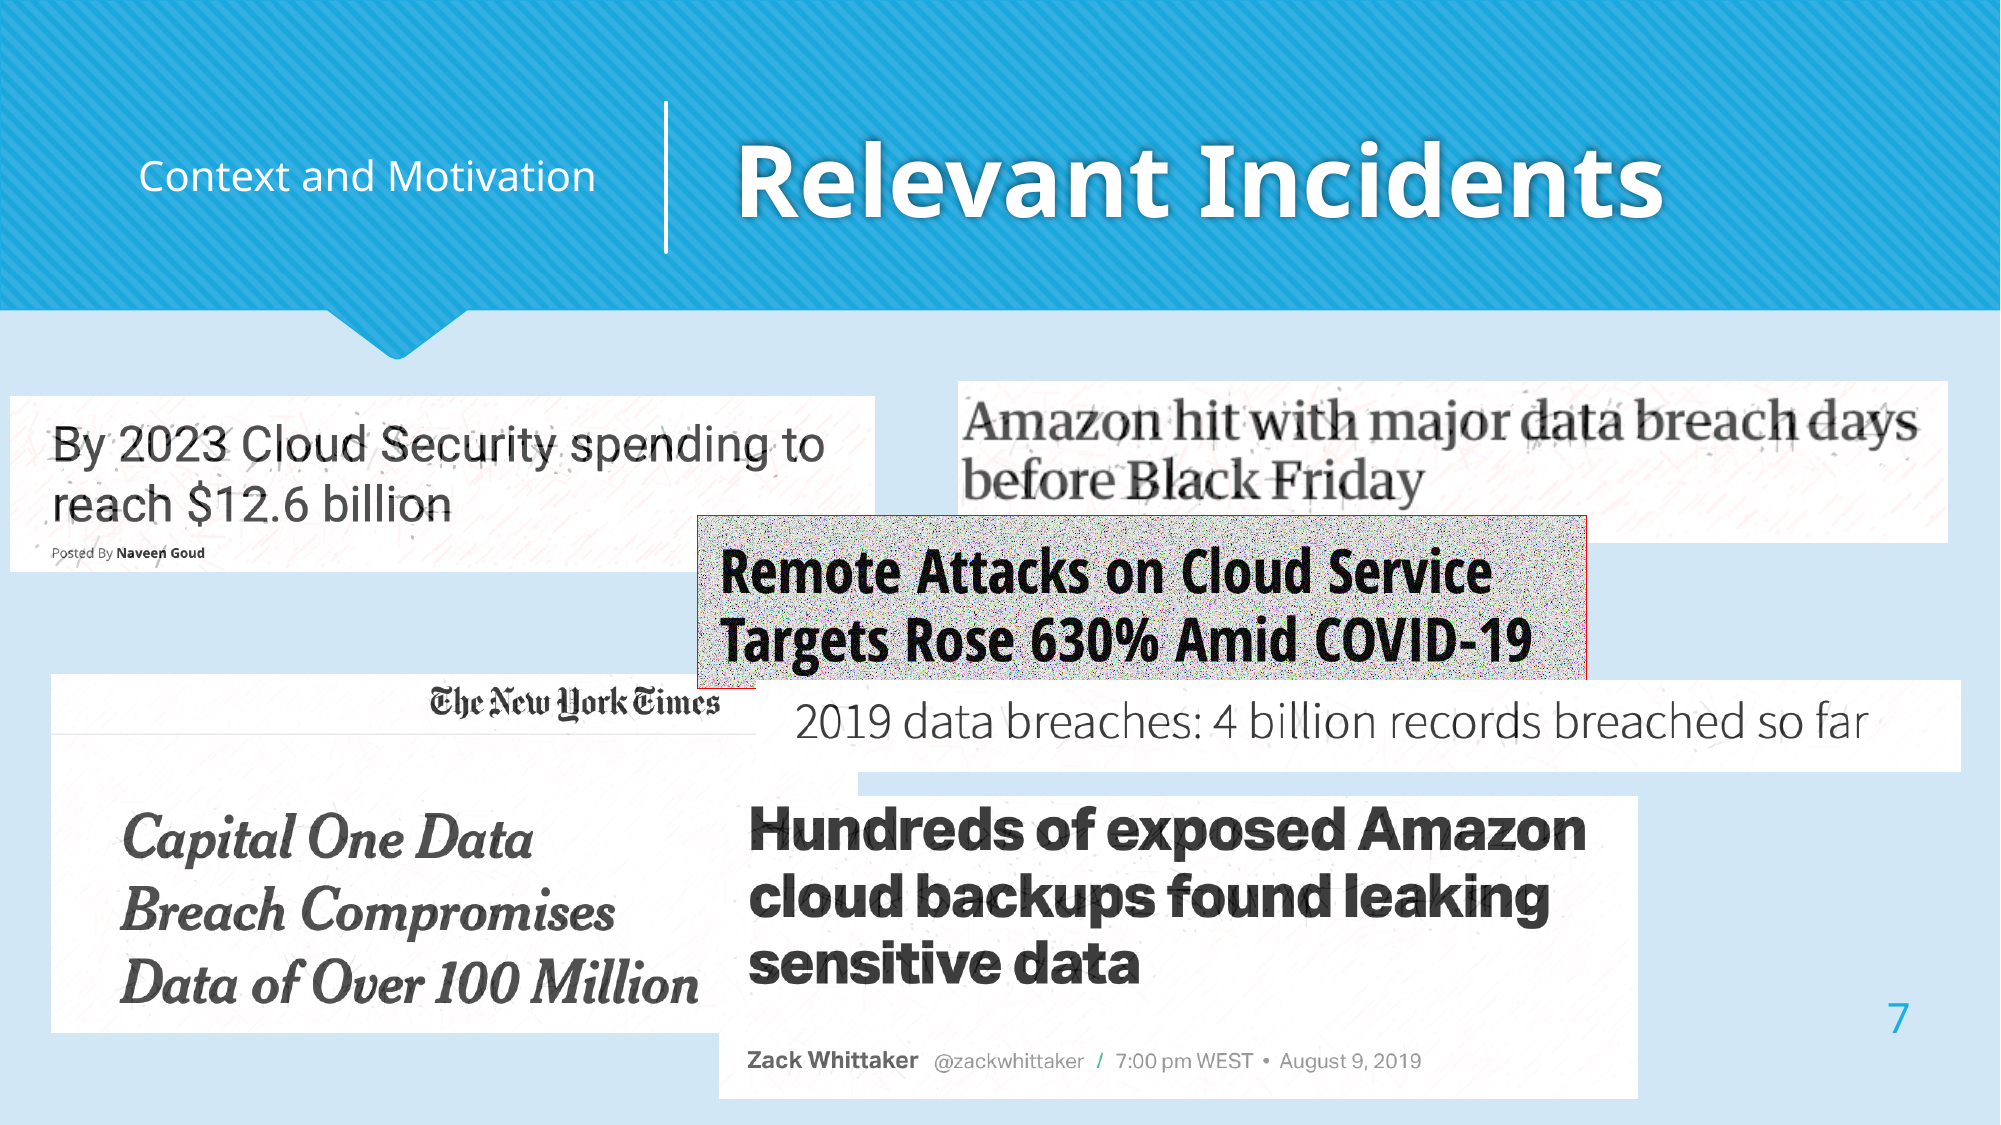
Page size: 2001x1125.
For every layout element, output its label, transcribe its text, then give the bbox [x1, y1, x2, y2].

title Relevant Incidents [718, 74, 1863, 282]
picture [10, 381, 1962, 1099]
text_box Context and Motivation [67, 74, 612, 282]
slide_number 7 [1751, 970, 1926, 1051]
